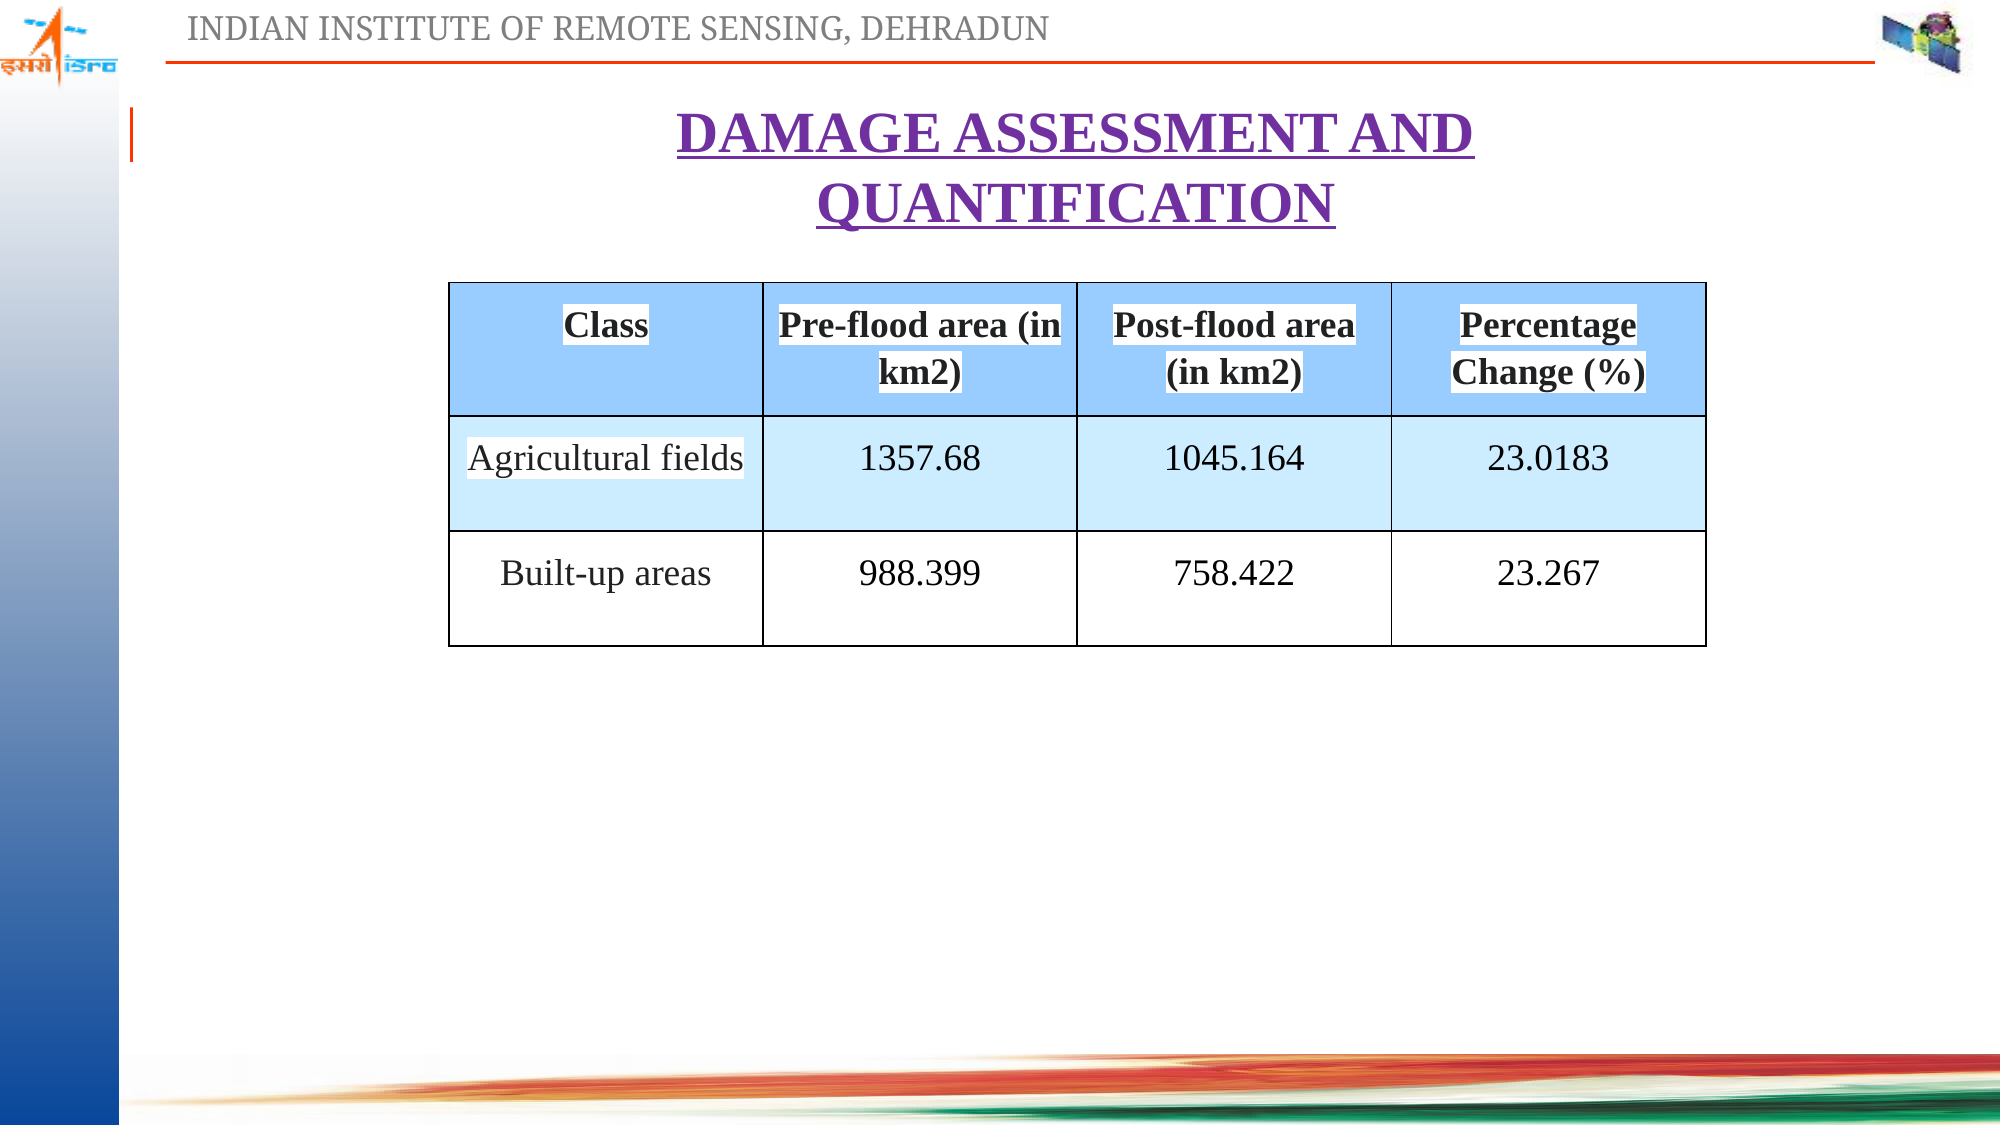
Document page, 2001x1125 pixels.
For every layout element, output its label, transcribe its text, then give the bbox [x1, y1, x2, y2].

table_header Post-flood area (in km2) [1078, 283, 1391, 415]
picture [119, 1054, 2000, 1125]
table_header Percentage Change (%) [1392, 283, 1705, 415]
text_box DAMAGE ASSESSMENT AND QUANTIFICATION [495, 86, 1656, 242]
table_cell Agricultural fields [450, 417, 762, 530]
table_cell 988.399 [764, 532, 1076, 645]
picture [0, 6, 118, 94]
picture [1875, 0, 1973, 94]
table_cell 23.267 [1392, 532, 1705, 645]
table_header Pre-flood area (in km2) [764, 283, 1076, 415]
table_cell 1045.164 [1078, 417, 1391, 530]
table_cell Built-up areas [450, 532, 762, 645]
table_cell 758.422 [1078, 532, 1391, 645]
table_header Class [450, 283, 762, 415]
table_cell 23.0183 [1392, 417, 1705, 530]
table_cell 1357.68 [764, 417, 1076, 530]
